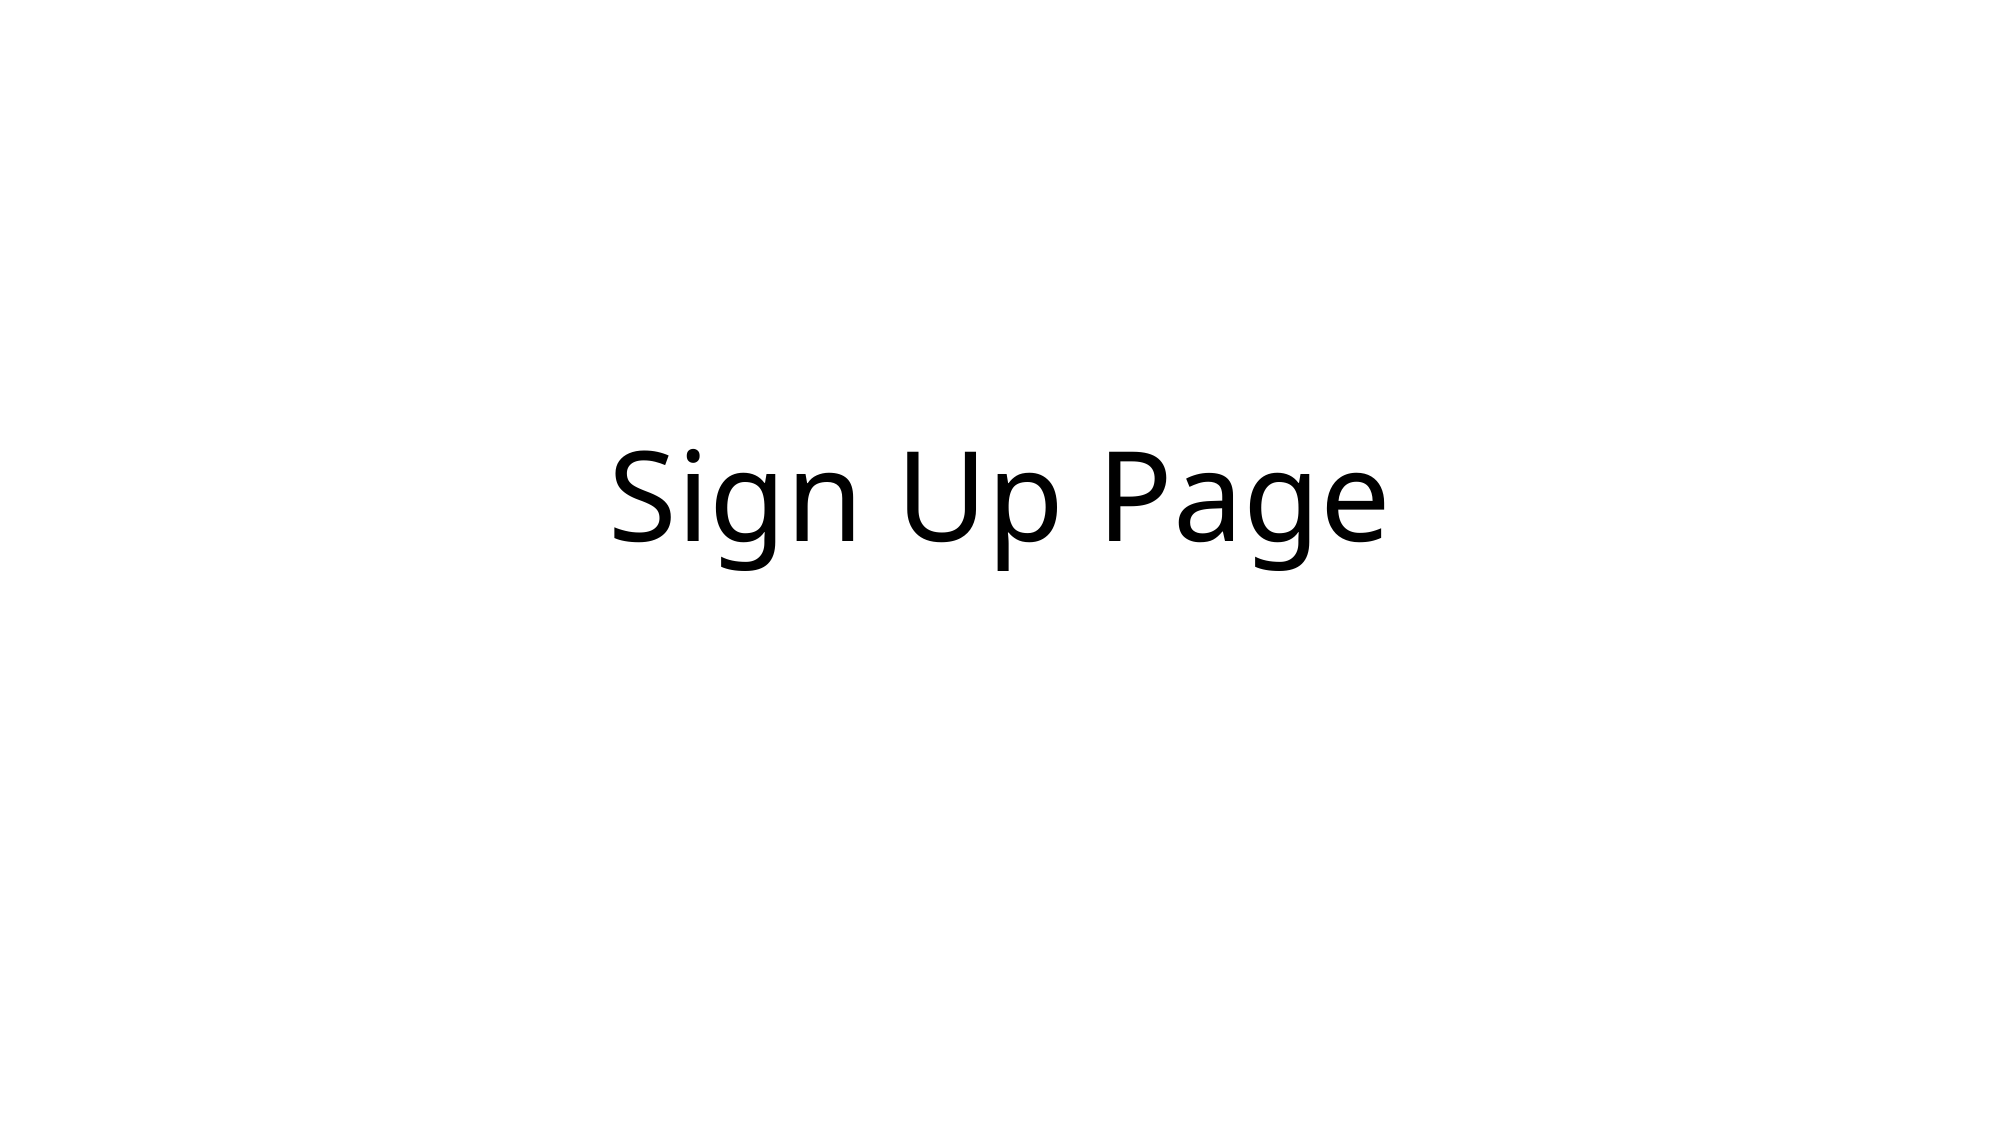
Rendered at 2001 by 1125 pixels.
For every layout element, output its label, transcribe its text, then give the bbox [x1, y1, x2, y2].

title Sign Up Page [249, 184, 1750, 576]
